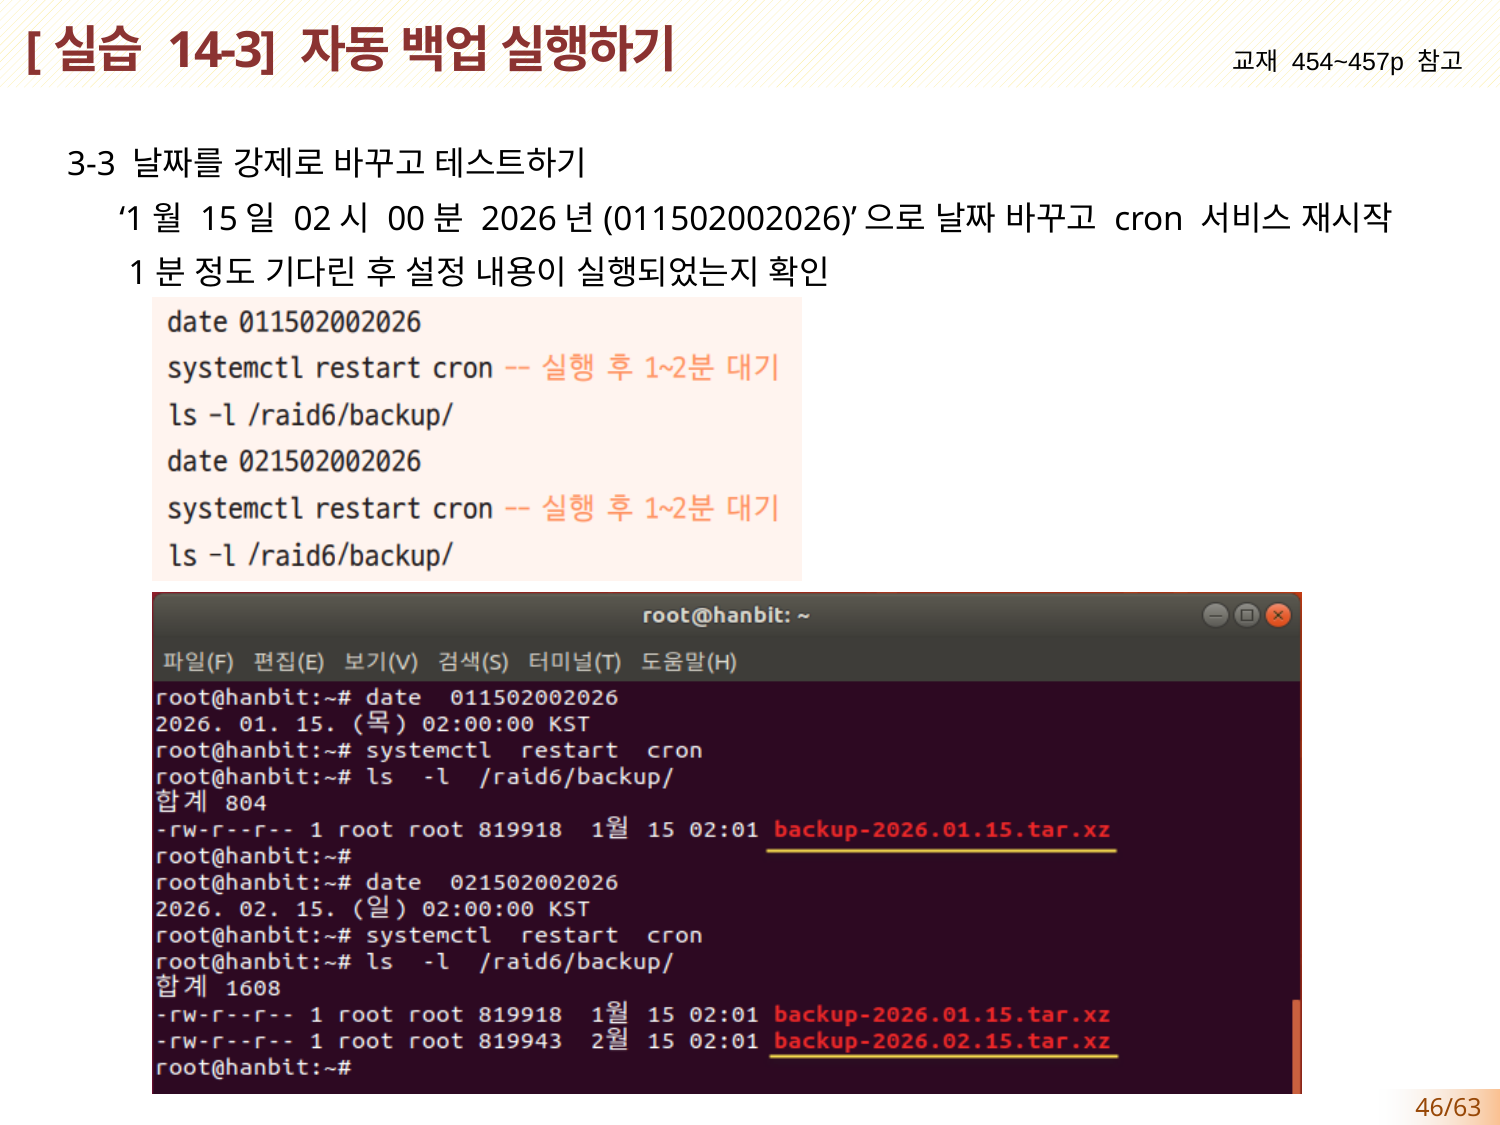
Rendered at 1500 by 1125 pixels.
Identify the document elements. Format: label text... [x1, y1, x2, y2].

title [실습 14-3] 자동 백업 실행하기 [10, 8, 1288, 87]
picture [151, 297, 802, 581]
picture [151, 592, 1303, 1095]
text_box 교재 454~457p 참고 [1217, 38, 1479, 83]
list 3-3 날짜를 강제로 바꾸고 테스트하기 ‘1월 15일 02시 00분 2026년(011502002026)’으로 날짜 바꾸고 cron 서비스 재시작 1분 정도 기다린 후 설정 내용이 실행되었는지 확인 [10, 126, 1500, 1125]
